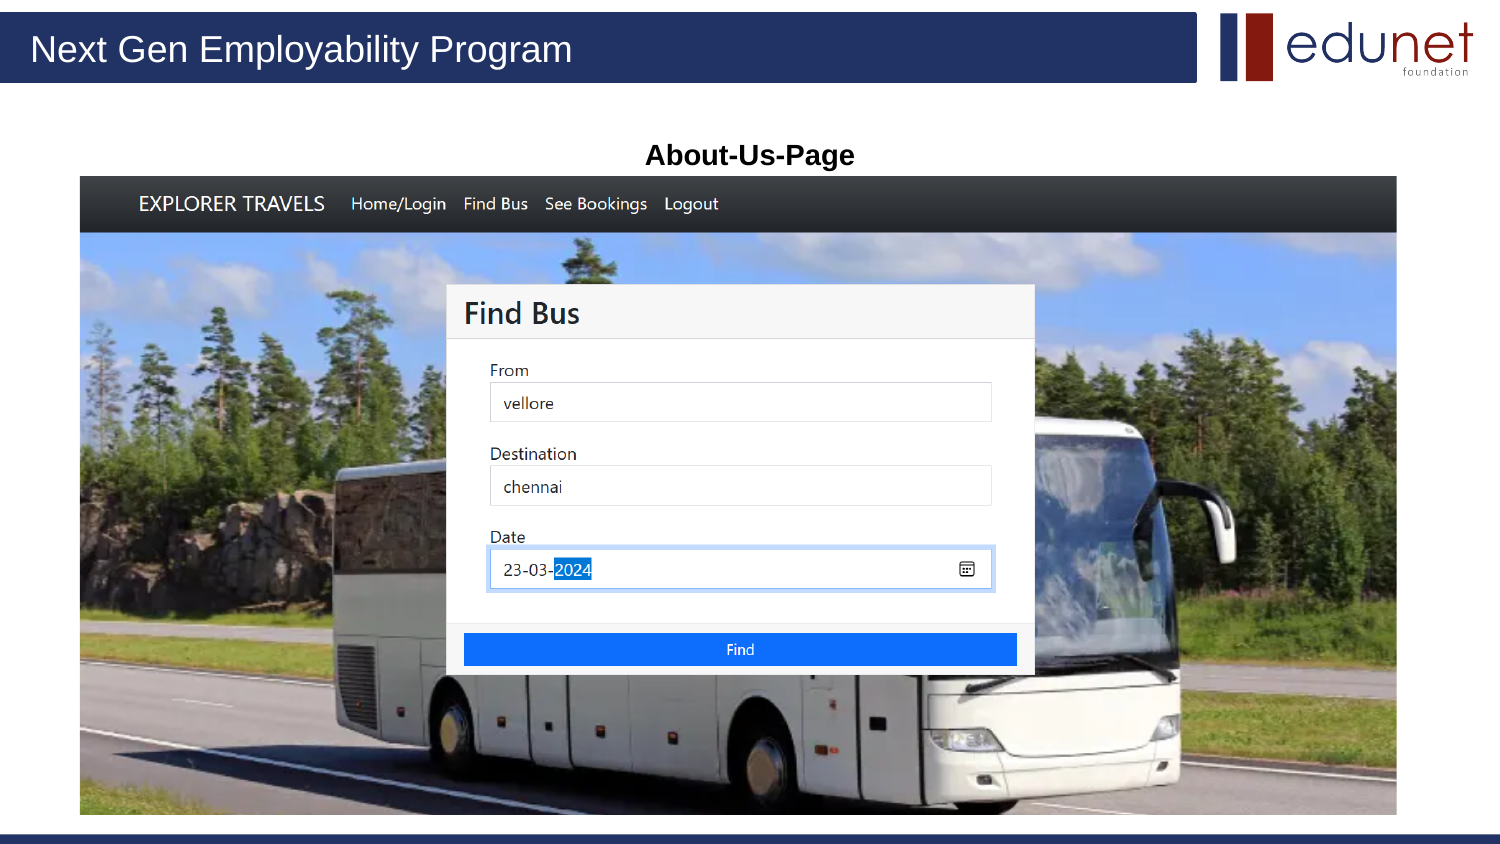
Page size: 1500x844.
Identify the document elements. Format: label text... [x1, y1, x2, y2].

title About-Us-Page [103, 98, 1397, 176]
picture [79, 176, 1397, 816]
picture [1279, 14, 1482, 83]
